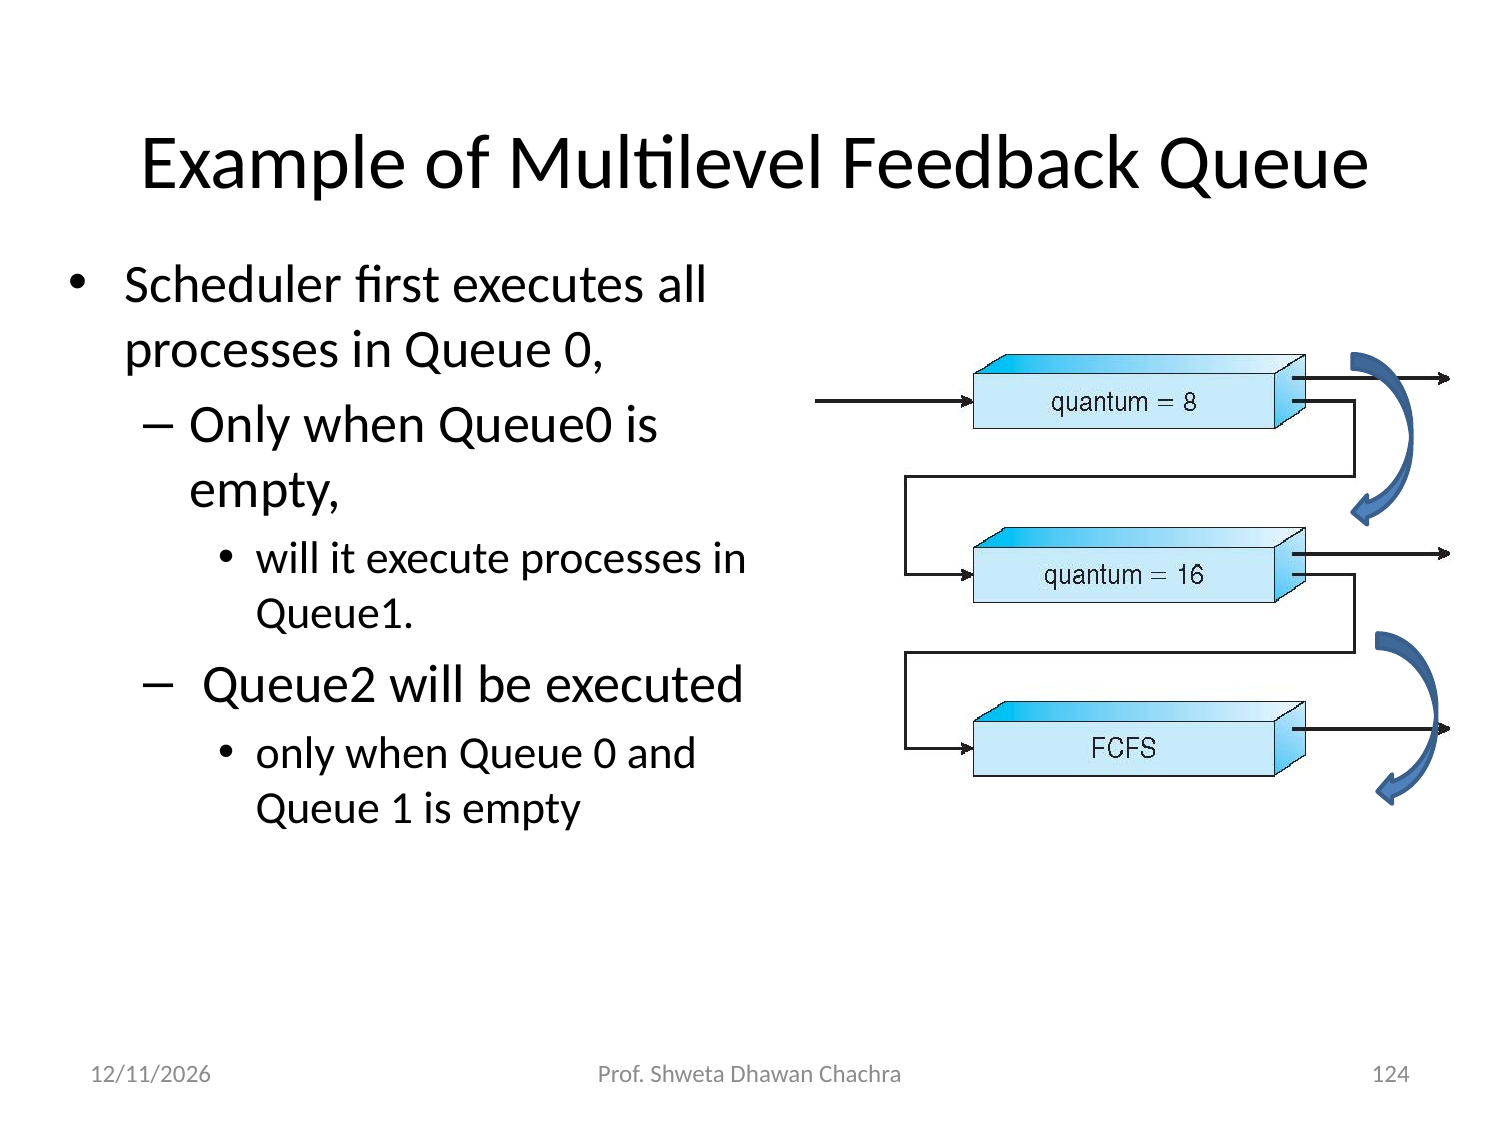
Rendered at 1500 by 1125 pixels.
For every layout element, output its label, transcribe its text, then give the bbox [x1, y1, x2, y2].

title Example of Multilevel Feedback Queue [123, 101, 1389, 214]
picture [815, 353, 1450, 777]
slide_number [75, 1042, 425, 1103]
text_box [1375, 785, 1415, 806]
list Scheduler first executes all processes in Queue 0, Only when Queue0 is empty, will it execute processes in Queue1. Queue2 will be executed only when Queue 0 and Queue 1 is empty [53, 202, 800, 946]
footer Prof. Shweta Dhawan Chachra [512, 1042, 988, 1103]
slide_number 124 [1074, 1042, 1425, 1103]
